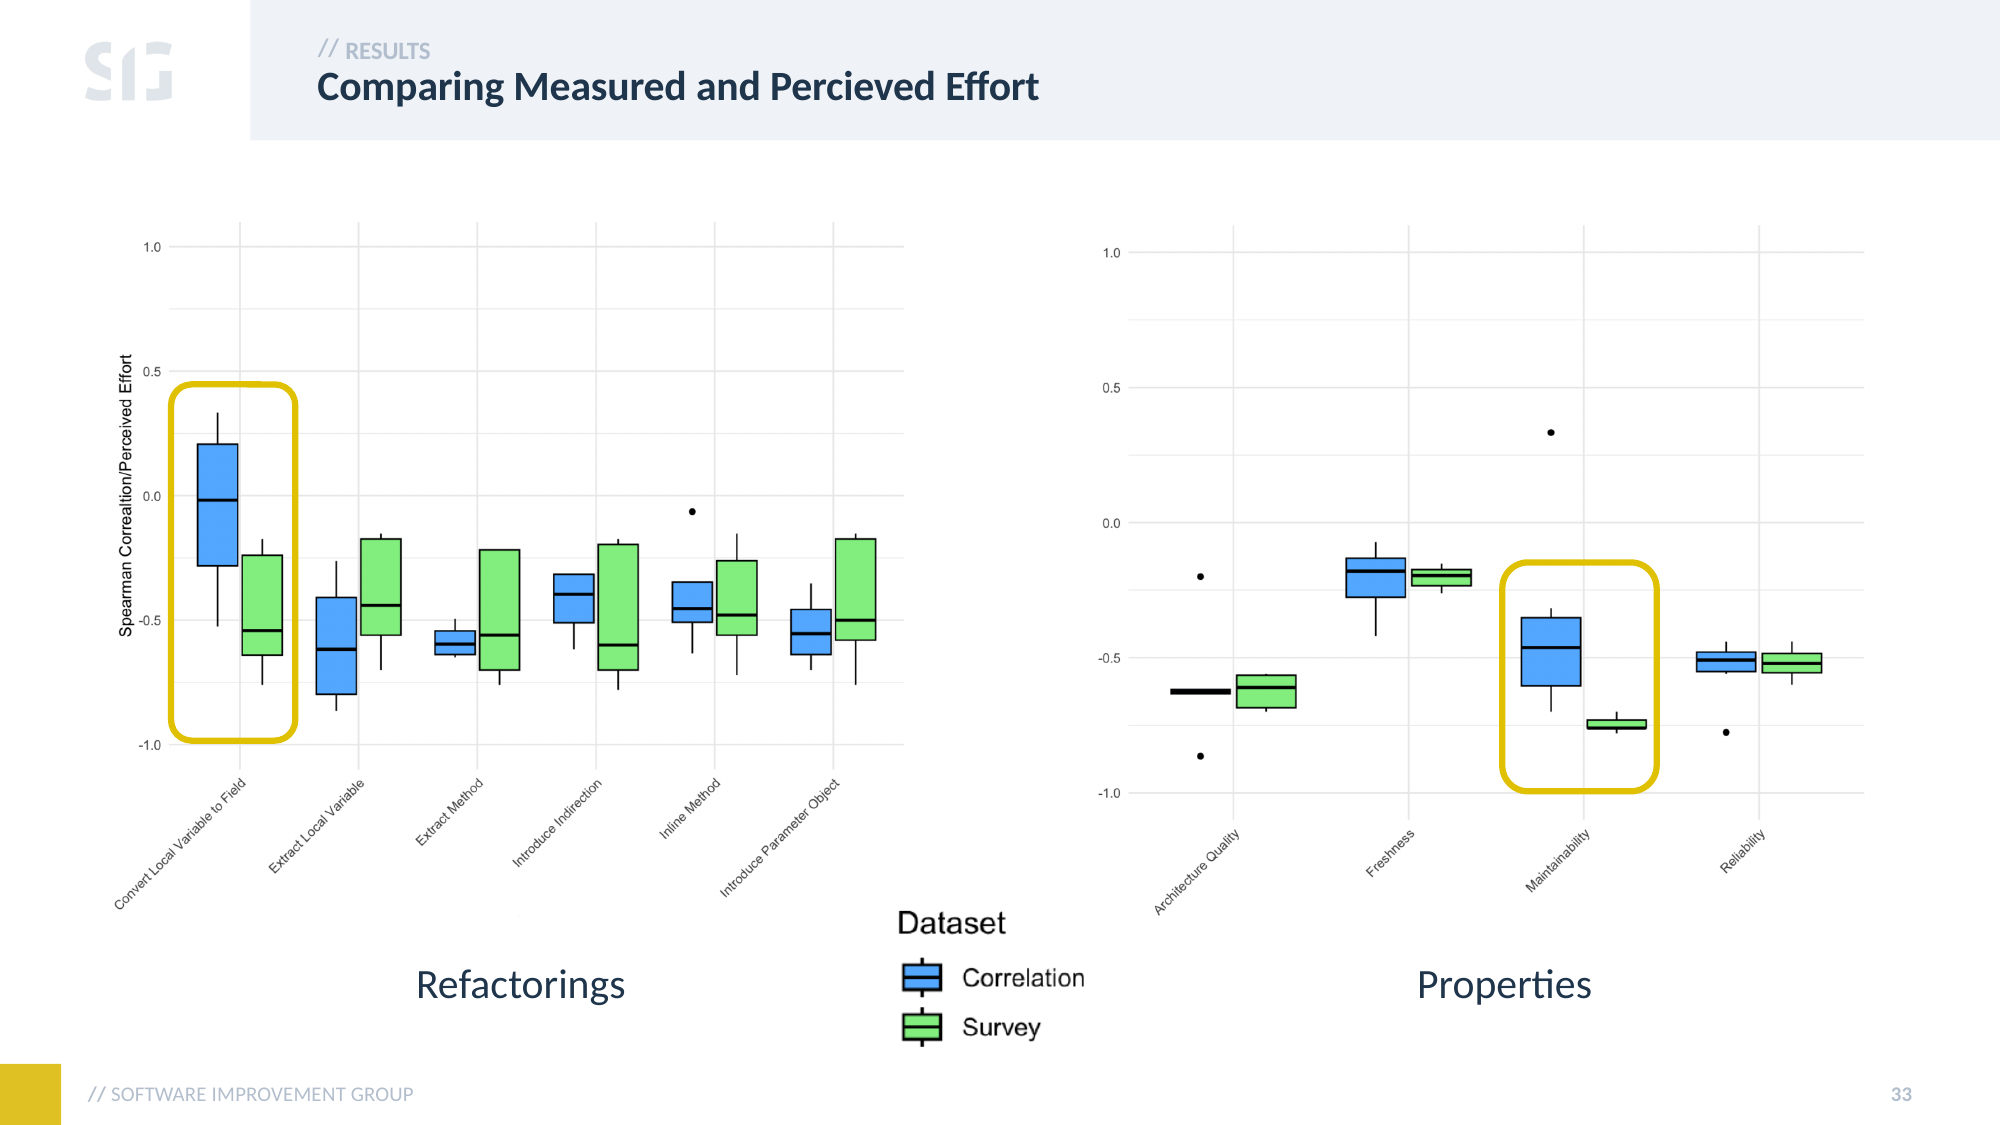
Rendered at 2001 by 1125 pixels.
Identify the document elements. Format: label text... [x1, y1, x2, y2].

text_box Properties [1402, 942, 1608, 1014]
picture [107, 222, 1886, 1108]
list results [345, 27, 1927, 64]
title Comparing Measured and Percieved Effort [317, 64, 1927, 111]
text_box Refactorings [401, 942, 641, 1014]
slide_number 33 [1885, 1074, 1927, 1114]
